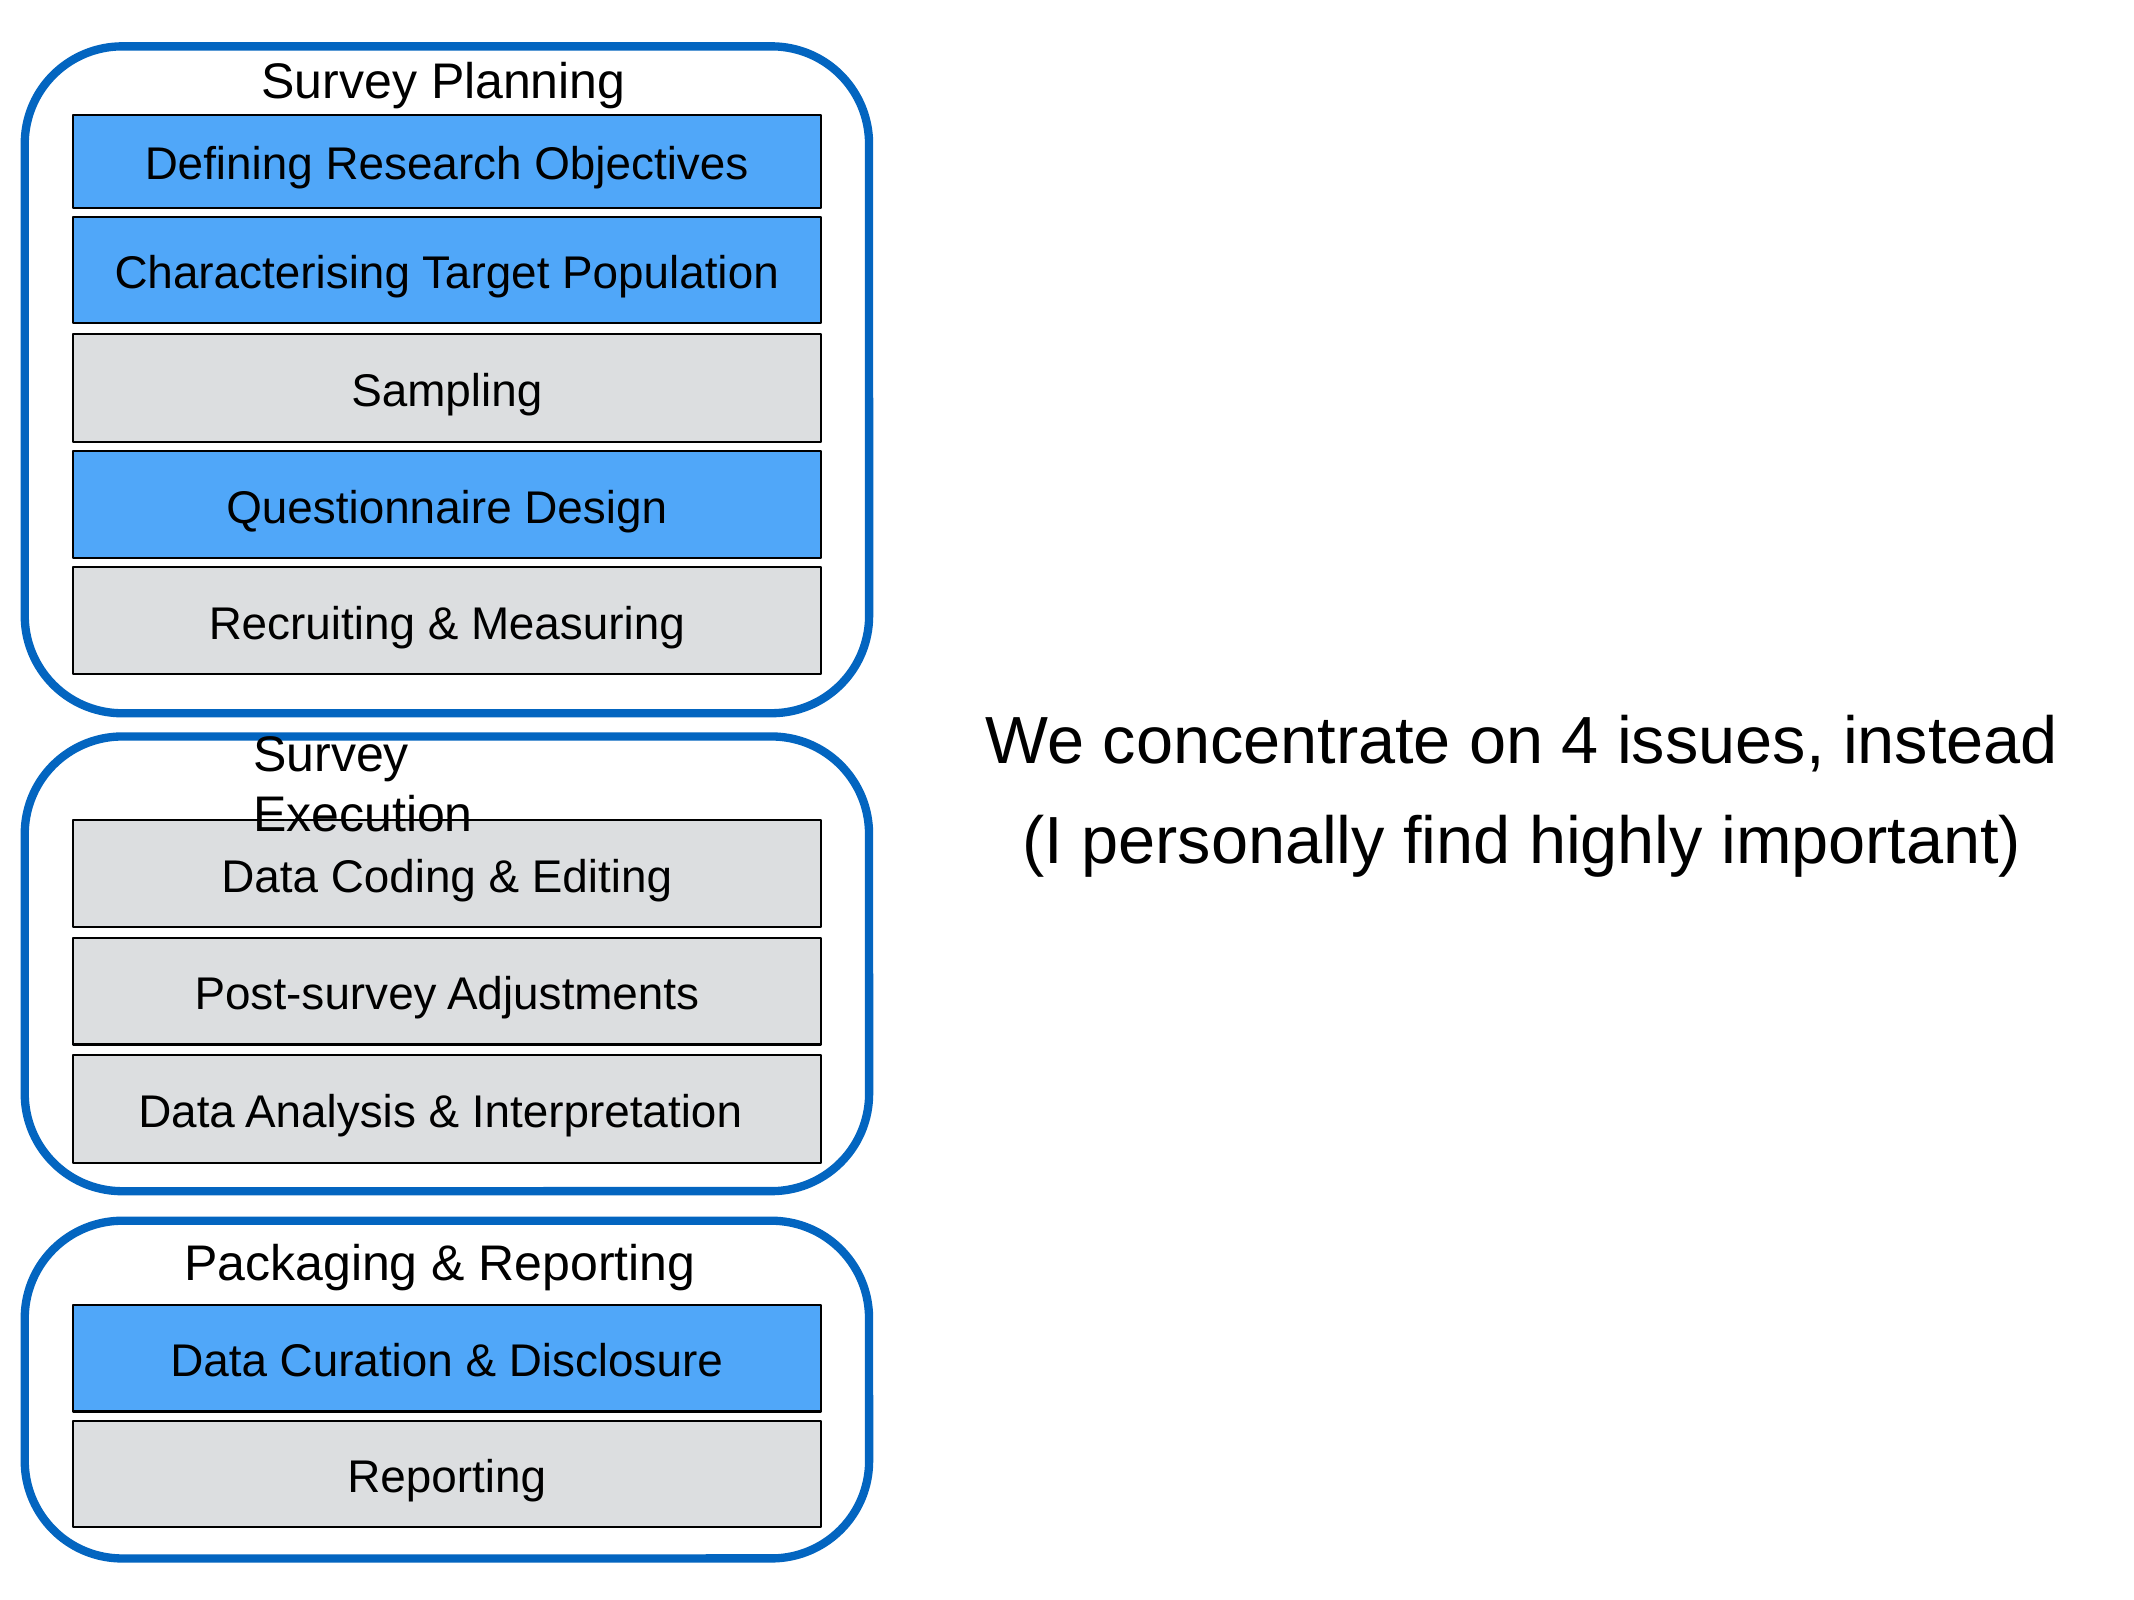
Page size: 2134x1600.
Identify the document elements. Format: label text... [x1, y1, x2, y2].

text_box [24, 1220, 870, 1559]
text_box Survey Planning [253, 40, 641, 118]
list We concentrate on 4 issues, instead (I personally find highly important) [931, 688, 2123, 912]
text_box Survey Execution [245, 713, 649, 851]
text_box Packaging & Reporting [176, 1222, 718, 1299]
text_box [24, 46, 870, 714]
text_box [24, 736, 870, 1192]
